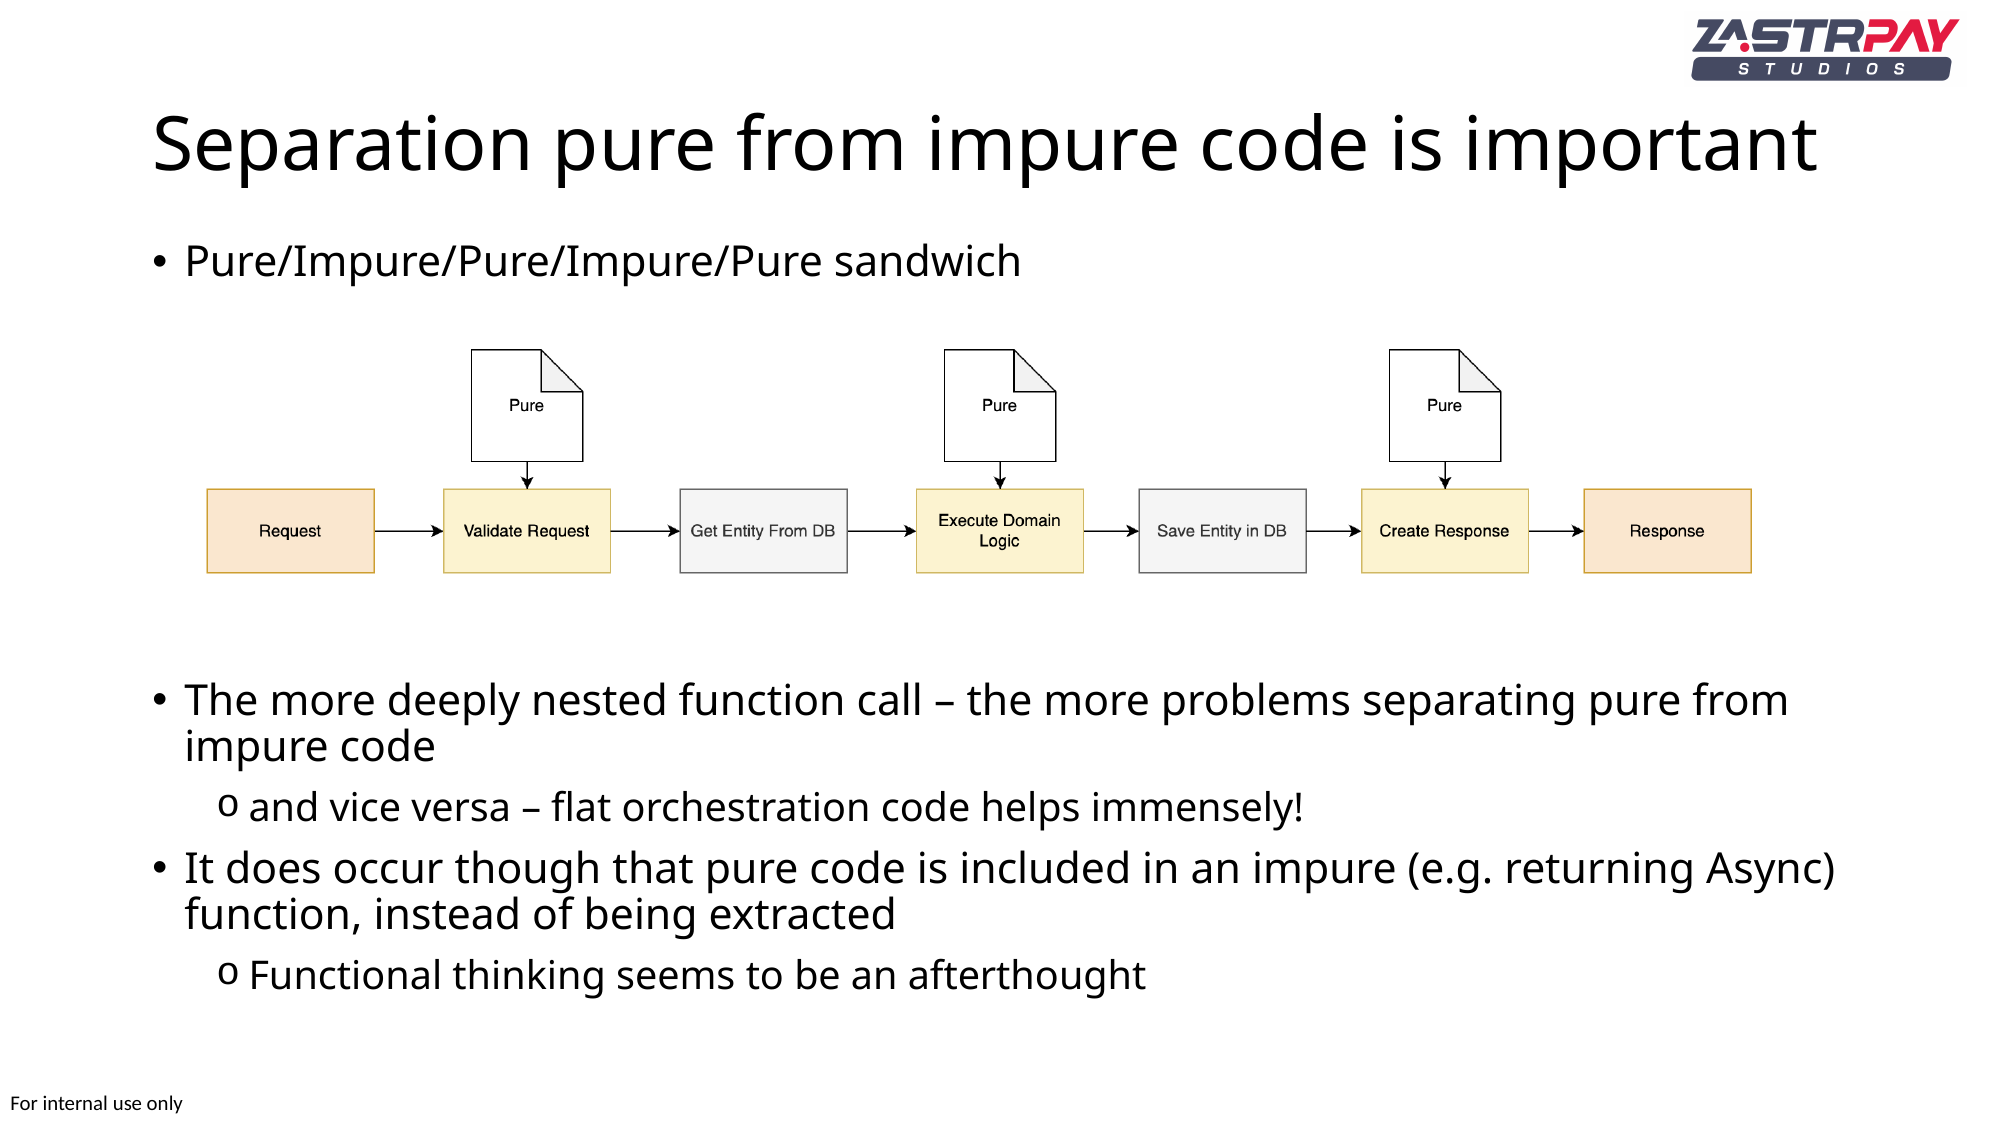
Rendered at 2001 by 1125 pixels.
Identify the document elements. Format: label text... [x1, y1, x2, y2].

list Pure/Impure/Pure/Impure/Pure sandwich The more deeply nested function call – the more problems separating pure from impure code and vice versa – flat orchestration code helps immensely! It does occur though that pure code is included in an impure (e.g. returning Async) function, instead of being extracted Functional thinking seems to be an afterthought [137, 232, 1863, 1012]
title Separation pure from impure code is important [137, 59, 1863, 232]
picture [1684, 11, 1967, 87]
picture [183, 329, 1765, 600]
